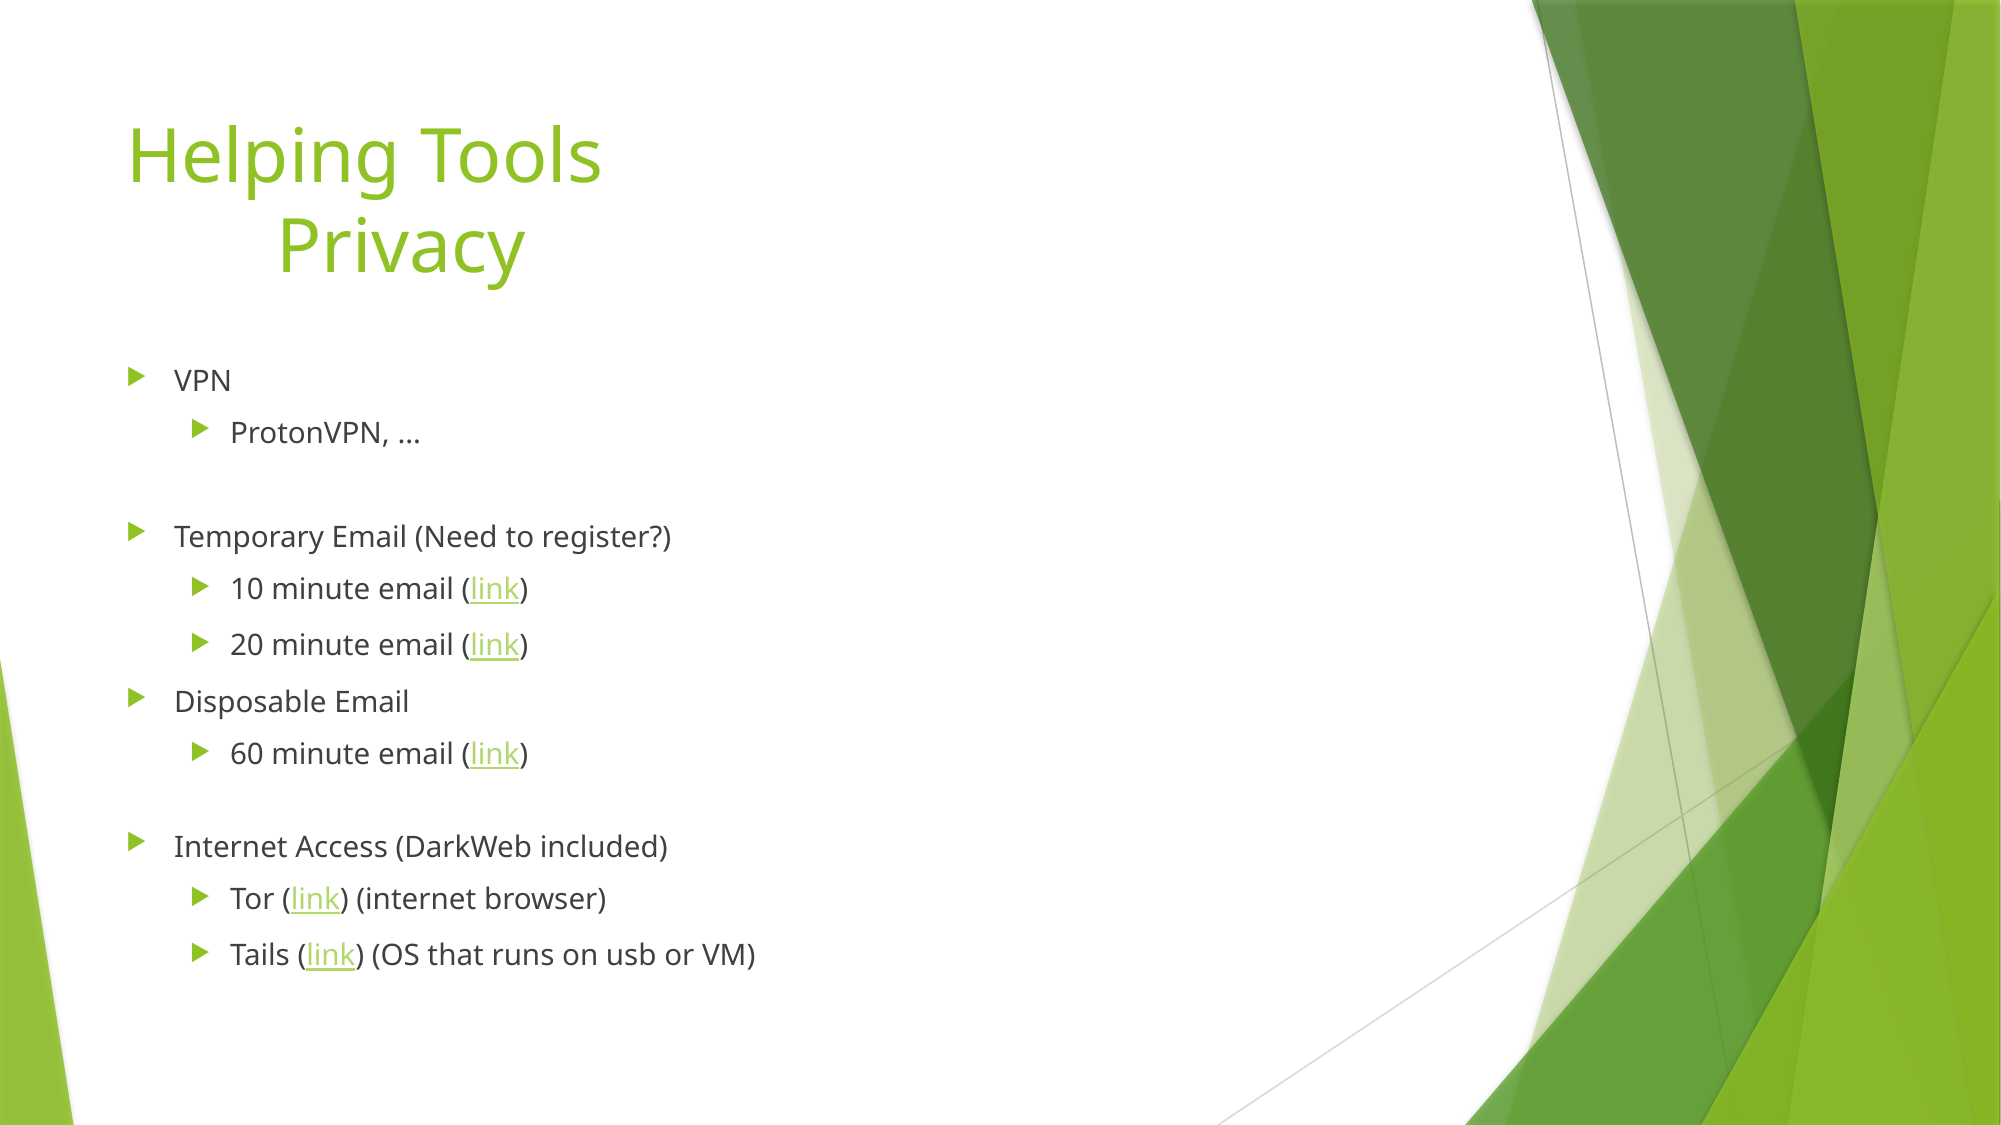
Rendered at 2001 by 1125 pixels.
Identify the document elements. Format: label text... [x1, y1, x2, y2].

list VPN ProtonVPN, … Temporary Email (Need to register?) 10 minute email (link) 20 minute email (link) Disposable Email 60 minute email (link) Internet Access (DarkWeb included) Tor (link) (internet browser) Tails (link) (OS that runs on usb or VM) [111, 354, 1522, 992]
title Helping Tools Privacy [111, 99, 1522, 317]
